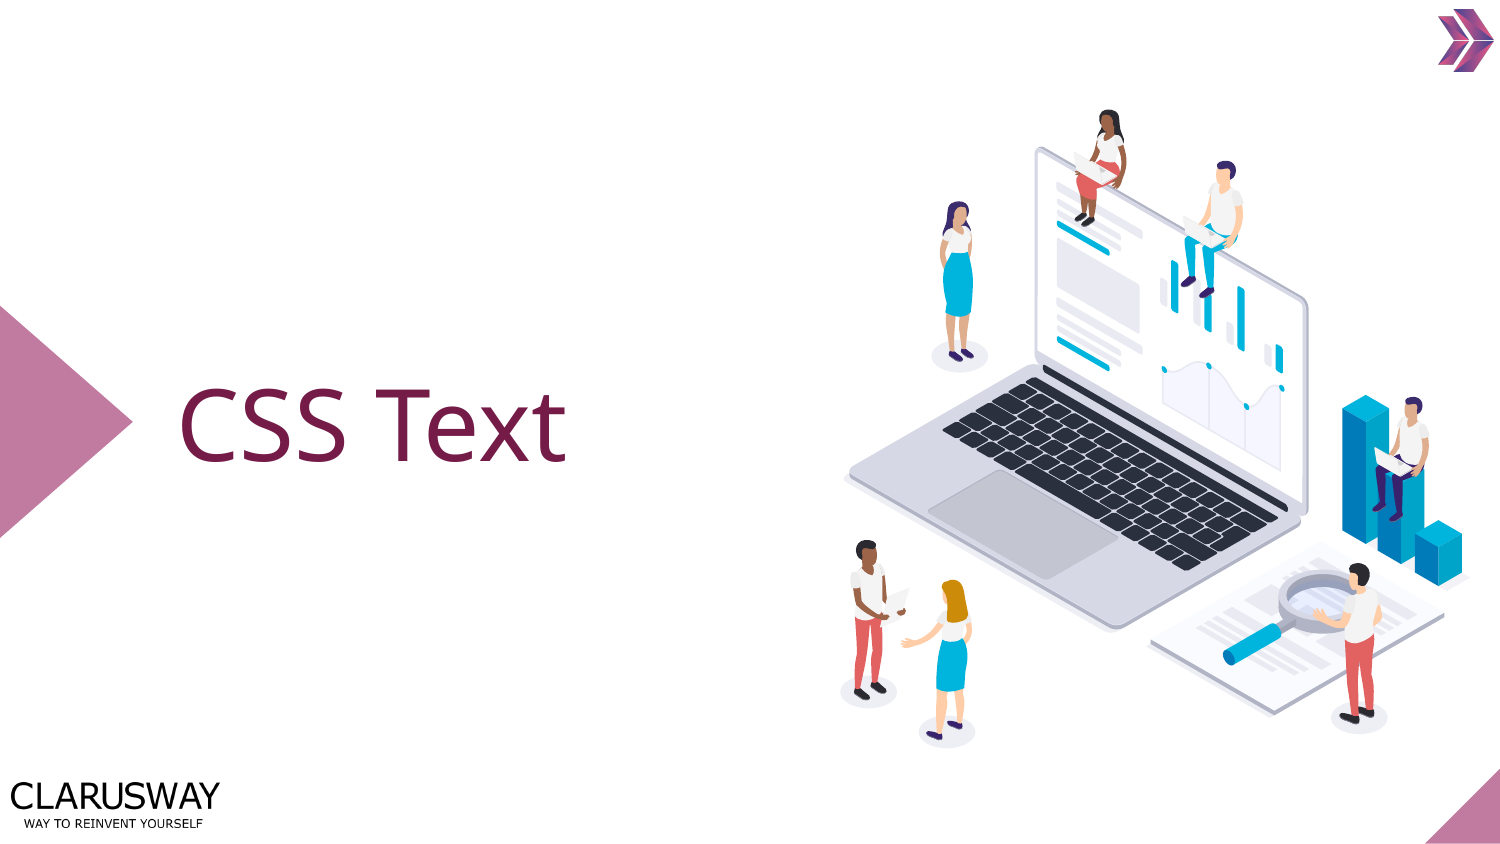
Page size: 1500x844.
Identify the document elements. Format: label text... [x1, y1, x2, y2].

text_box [839, 109, 1471, 749]
picture [11, 782, 220, 828]
picture [1438, 9, 1494, 72]
title CSS Text [176, 313, 834, 546]
